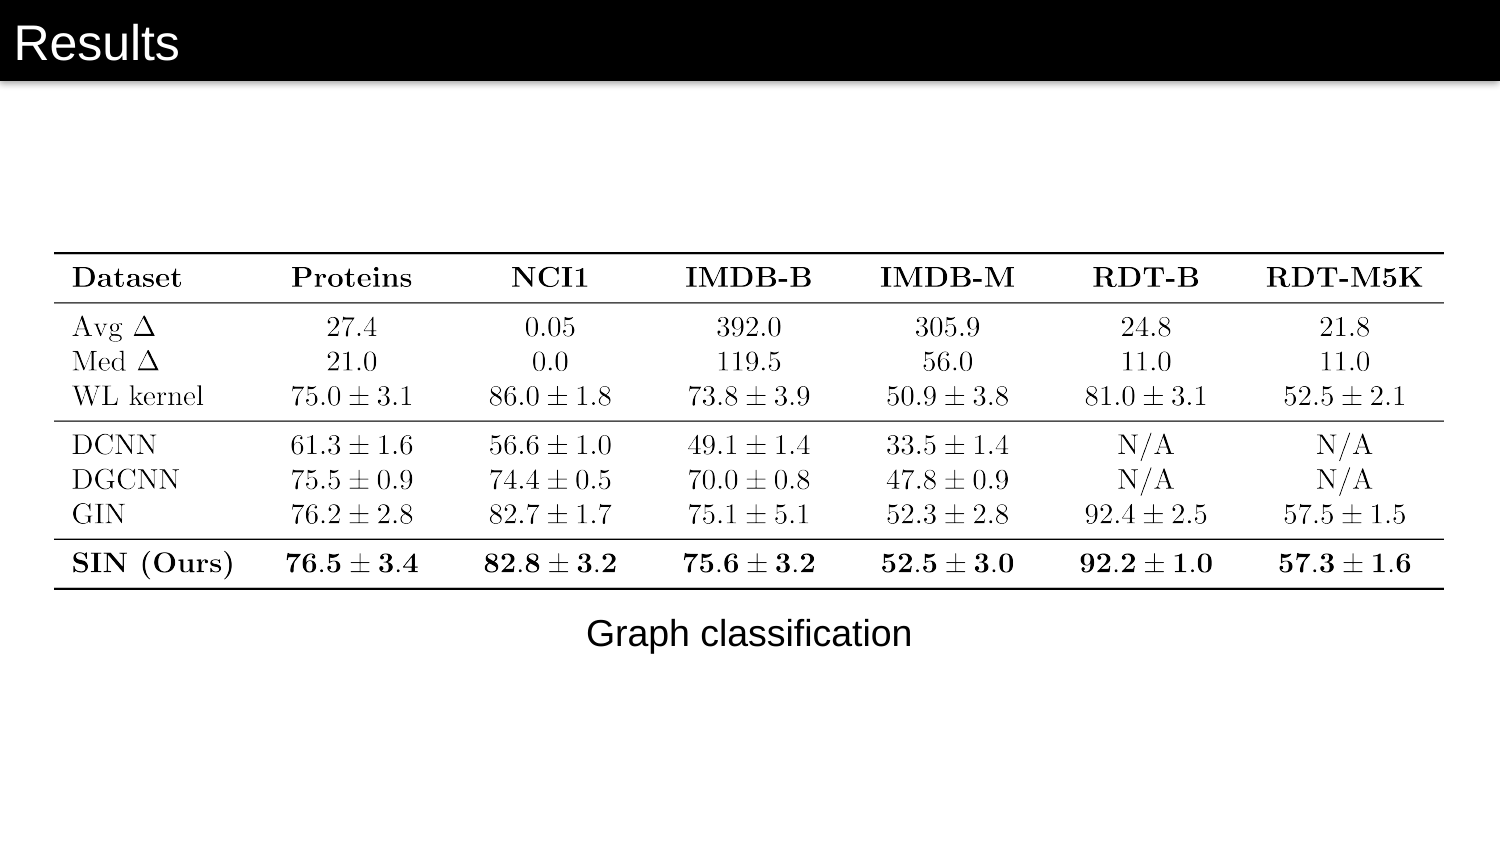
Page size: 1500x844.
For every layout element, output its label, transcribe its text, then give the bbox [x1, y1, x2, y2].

title Results [0, 0, 1500, 81]
picture [54, 252, 1444, 844]
